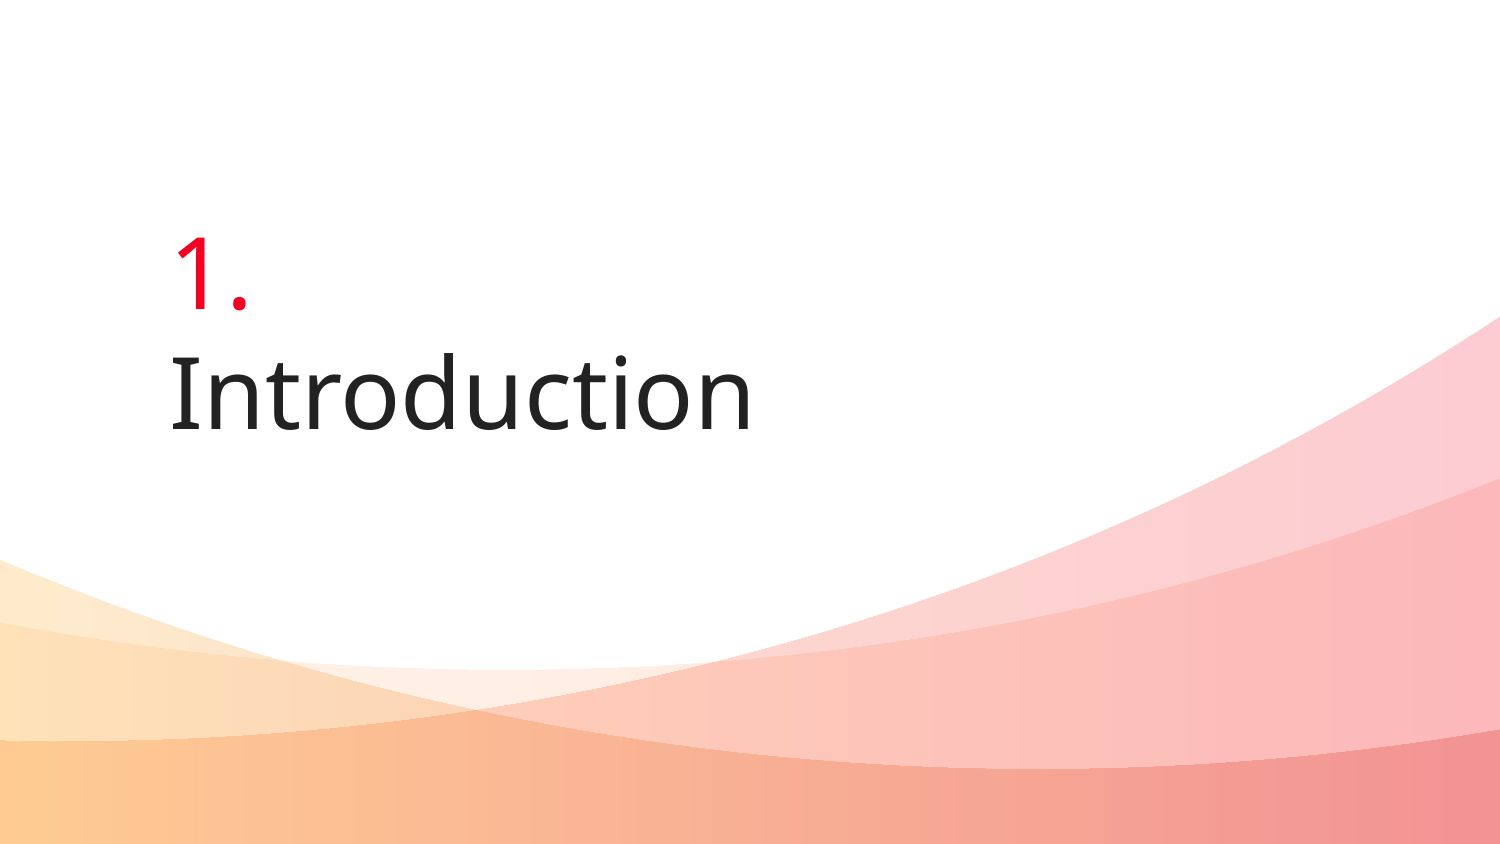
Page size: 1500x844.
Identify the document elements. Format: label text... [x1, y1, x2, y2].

title 1. Introduction [169, 259, 1211, 450]
